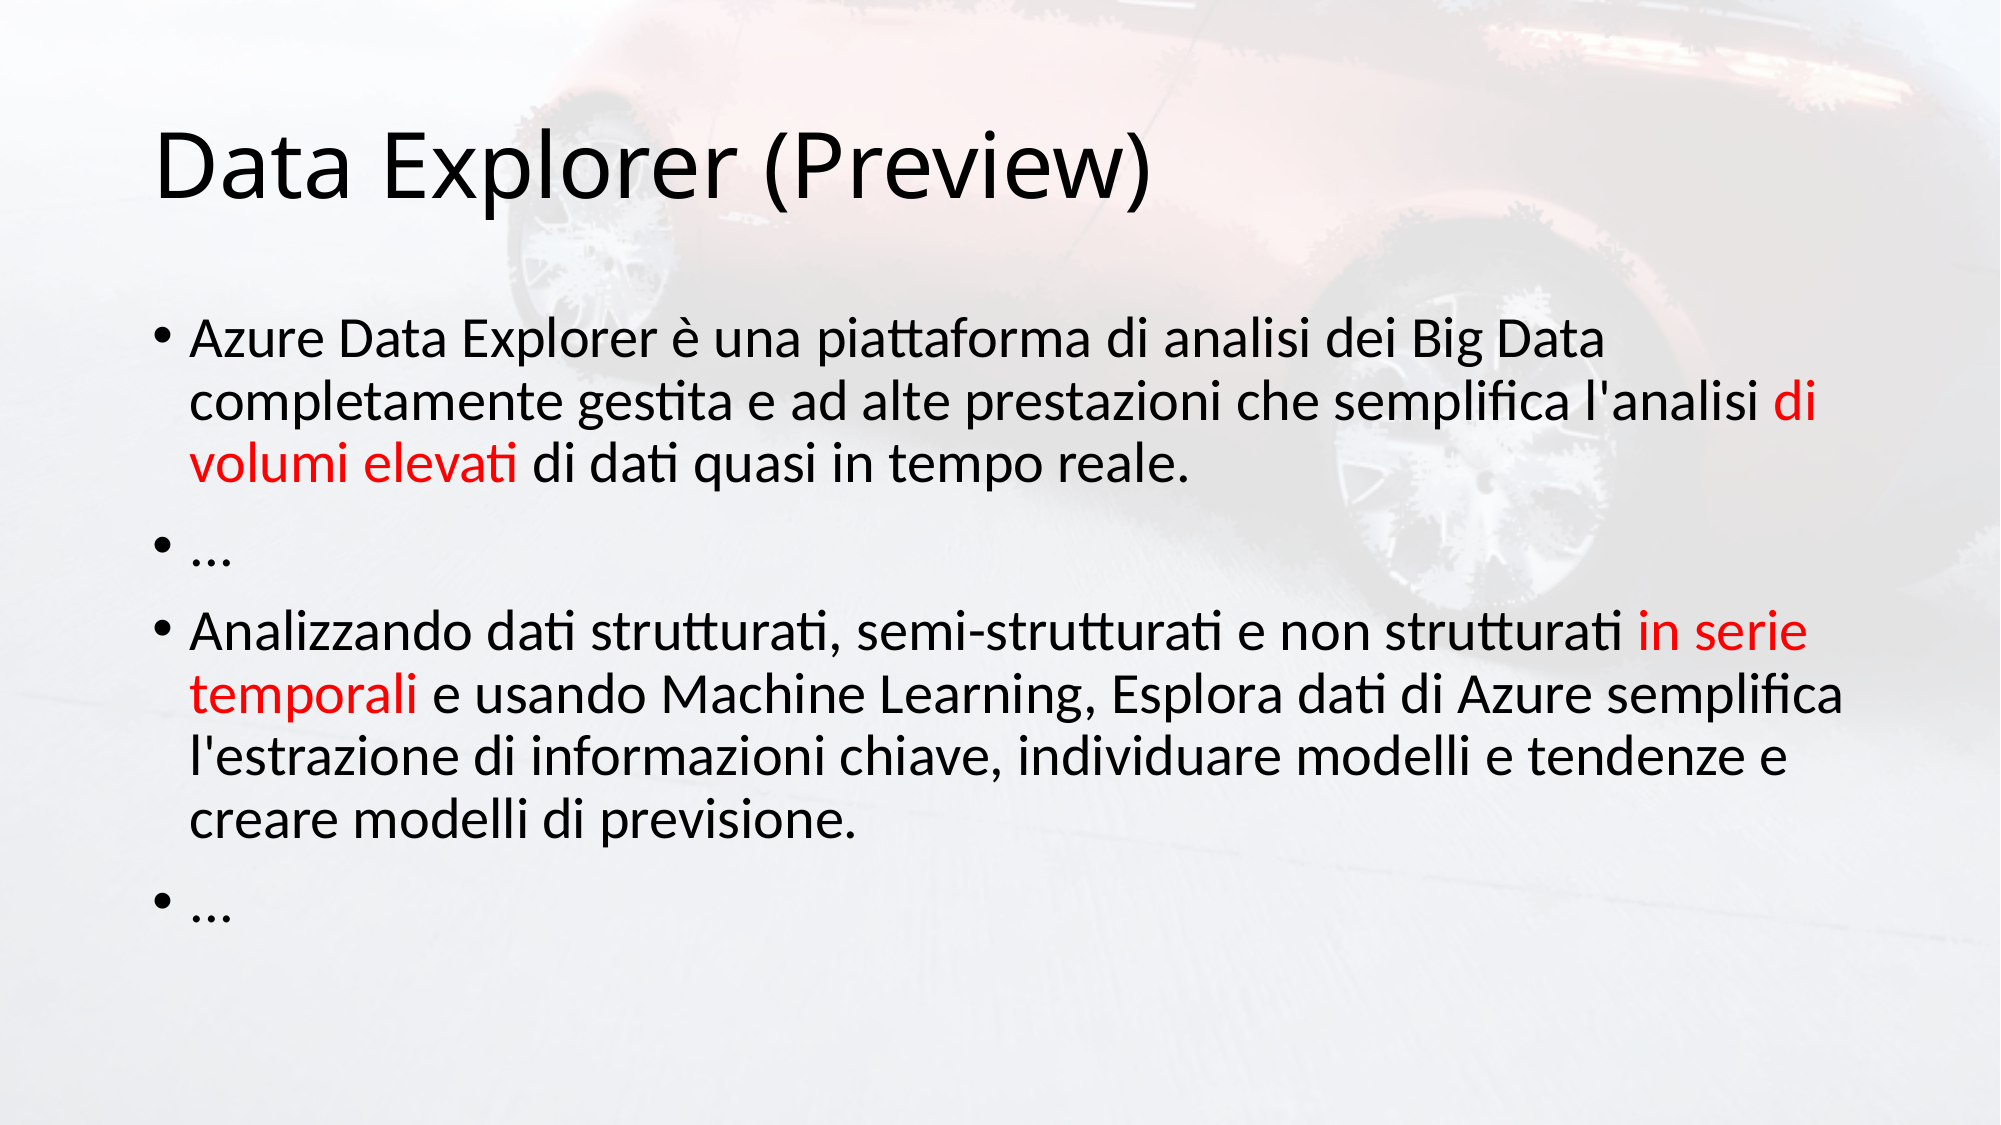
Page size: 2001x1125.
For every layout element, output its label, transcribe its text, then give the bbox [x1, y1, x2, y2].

title Data Explorer (Preview) [137, 59, 1863, 278]
list Azure Data Explorer è una piattaforma di analisi dei Big Data completamente gestita e ad alte prestazioni che semplifica l'analisi di volumi elevati di dati quasi in tempo reale. ... Analizzando dati strutturati, semi-strutturati e non strutturati in serie temporali e usando Machine Learning, Esplora dati di Azure semplifica l'estrazione di informazioni chiave, individuare modelli e tendenze e creare modelli di previsione. ... [137, 299, 1863, 1014]
